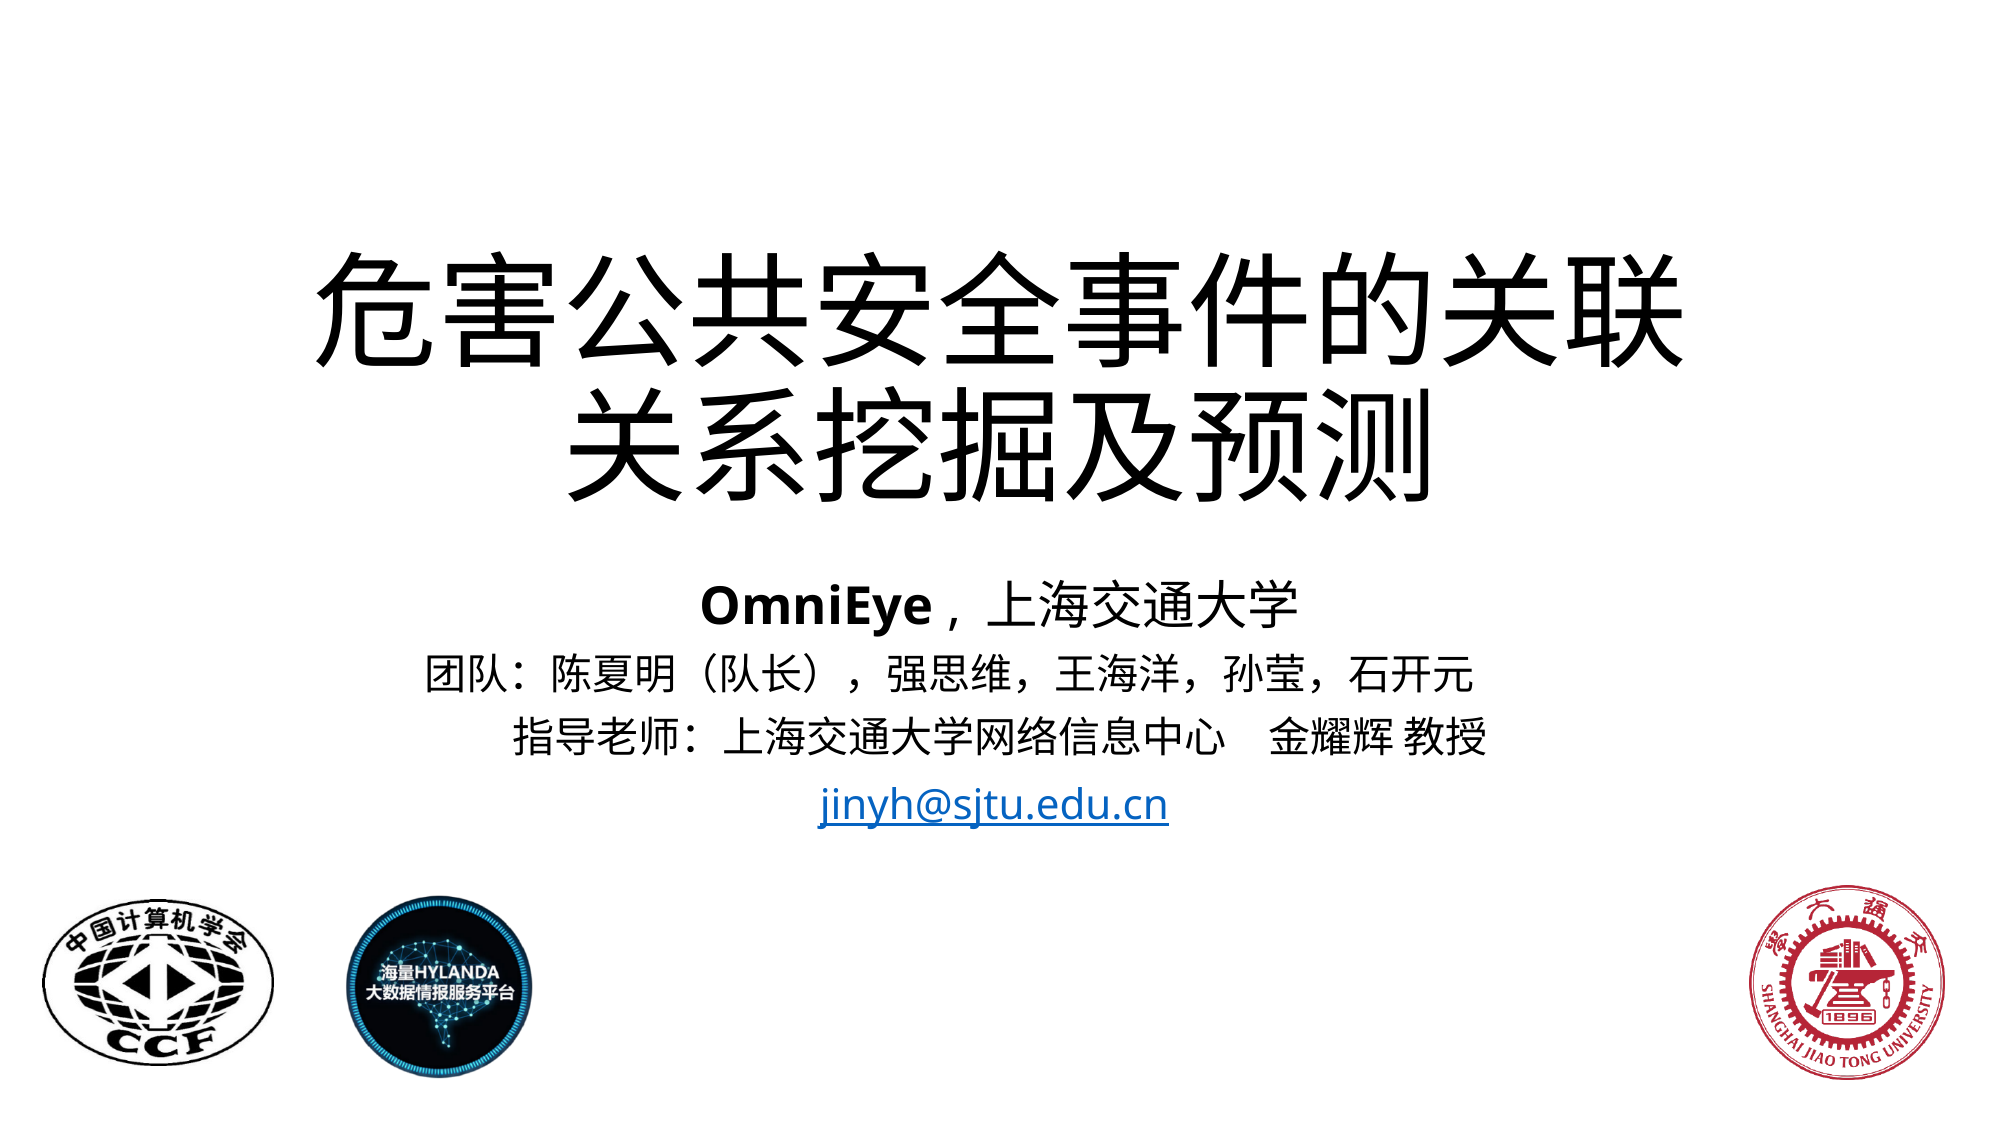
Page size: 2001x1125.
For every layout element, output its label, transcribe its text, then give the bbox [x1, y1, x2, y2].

title 危害公共安全事件的关联关系挖掘及预测 [249, 135, 1750, 528]
subtitle OmniEye , 上海交通大学 团队：陈夏明（队长），强思维，王海洋，孙莹，石开元 指导老师：上海交通大学网络信息中心 金耀辉 教授 jinyh@sjtu.edu.cn [409, 571, 1591, 844]
picture [305, 874, 574, 1125]
picture [1749, 885, 1945, 1080]
picture [42, 899, 274, 1066]
